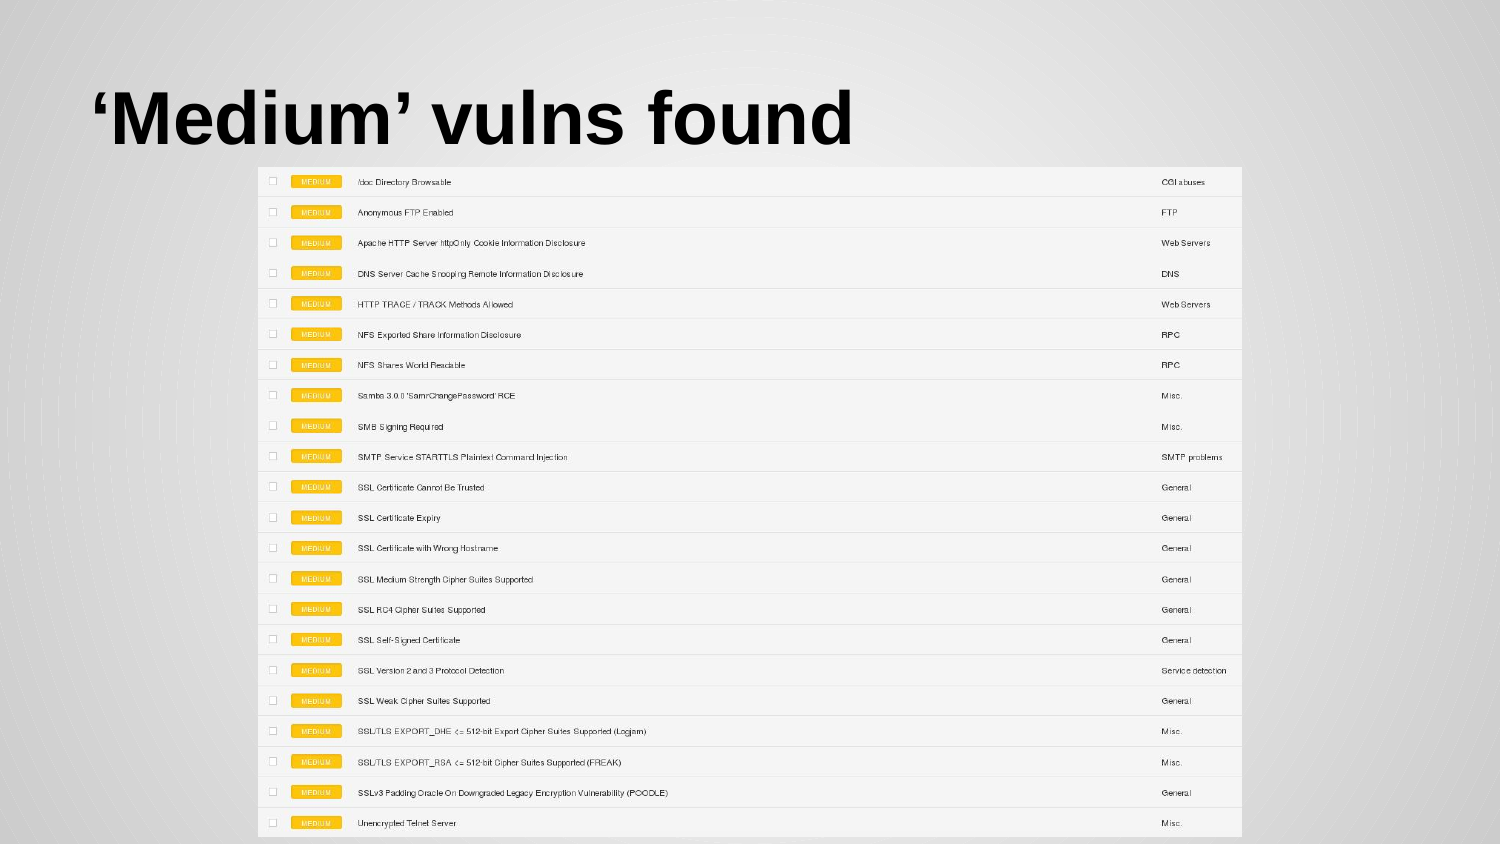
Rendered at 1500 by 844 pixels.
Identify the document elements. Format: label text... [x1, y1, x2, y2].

picture [258, 167, 1242, 838]
title ‘Medium’ vulns found [75, 33, 1425, 175]
